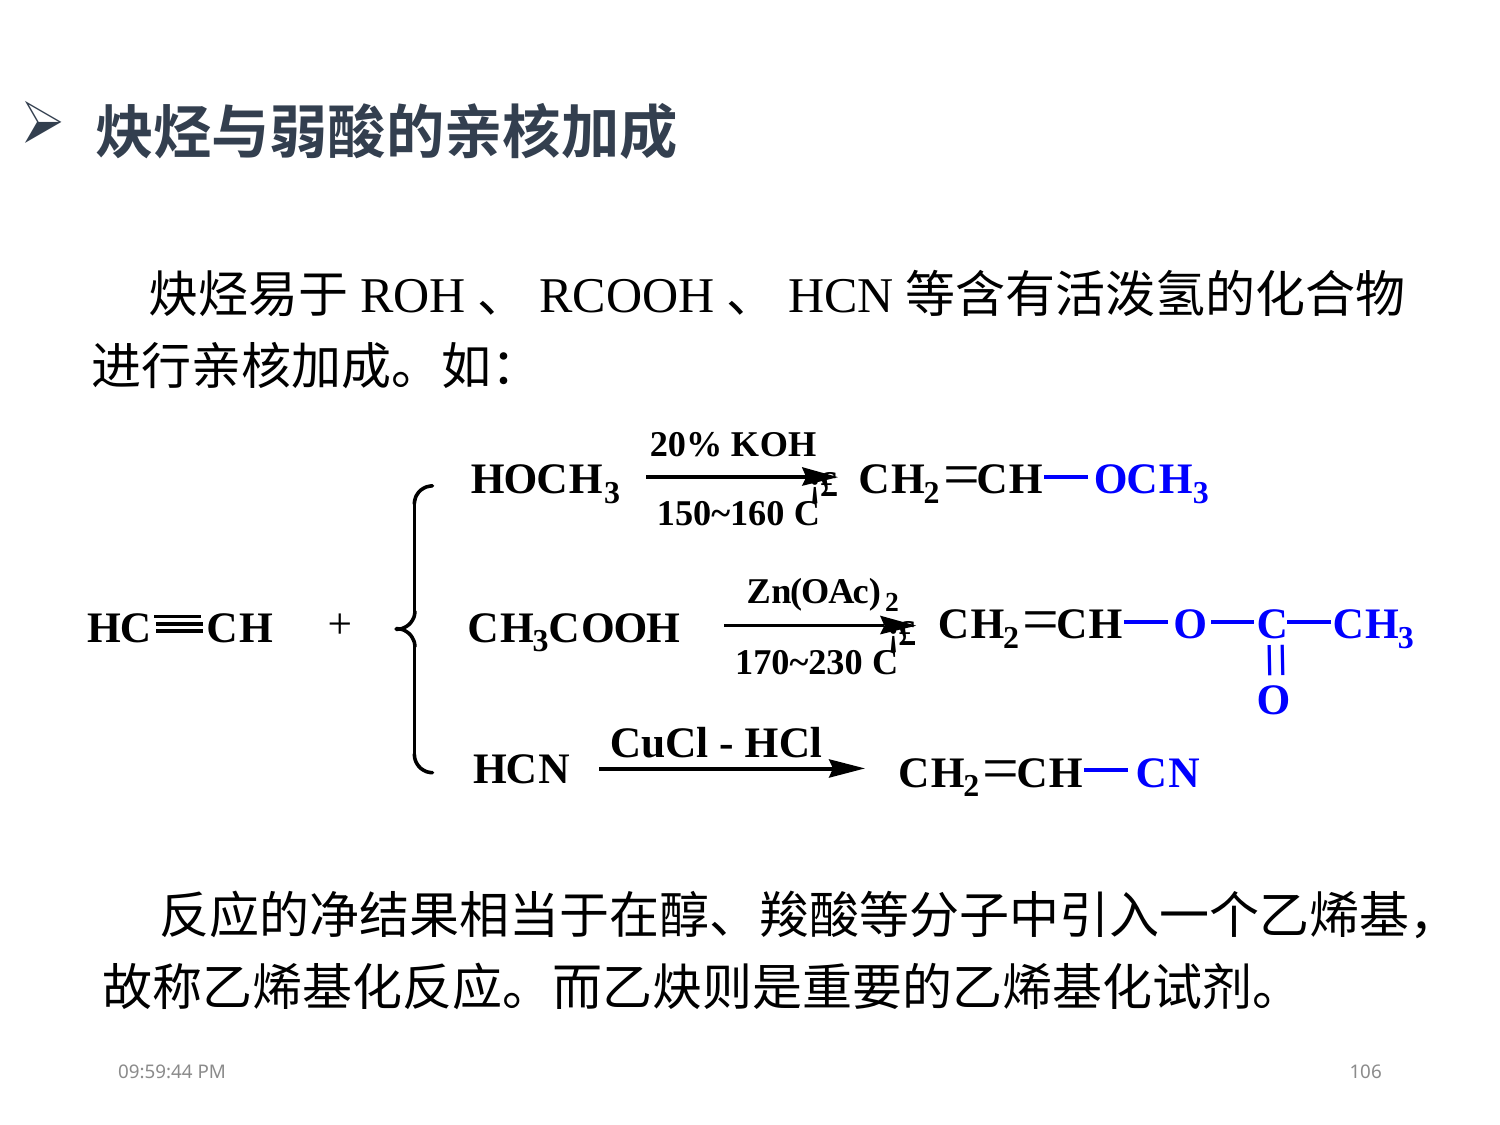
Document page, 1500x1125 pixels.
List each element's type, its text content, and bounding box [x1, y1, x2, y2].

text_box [80, 424, 1420, 804]
text_box 炔烃与弱酸的亲核加成 [5, 87, 693, 173]
text_box 炔烃易于ROH、RCOOH、HCN等含有活泼氢的化合物进行亲核加成。如： [76, 243, 1436, 403]
text_box 反应的净结果相当于在醇、羧酸等分子中引入一个乙烯基，故称乙烯基化反应。而乙炔则是重要的乙烯基化试剂。 [87, 864, 1450, 1024]
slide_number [103, 1042, 441, 1103]
slide_number 106 [1059, 1042, 1397, 1103]
